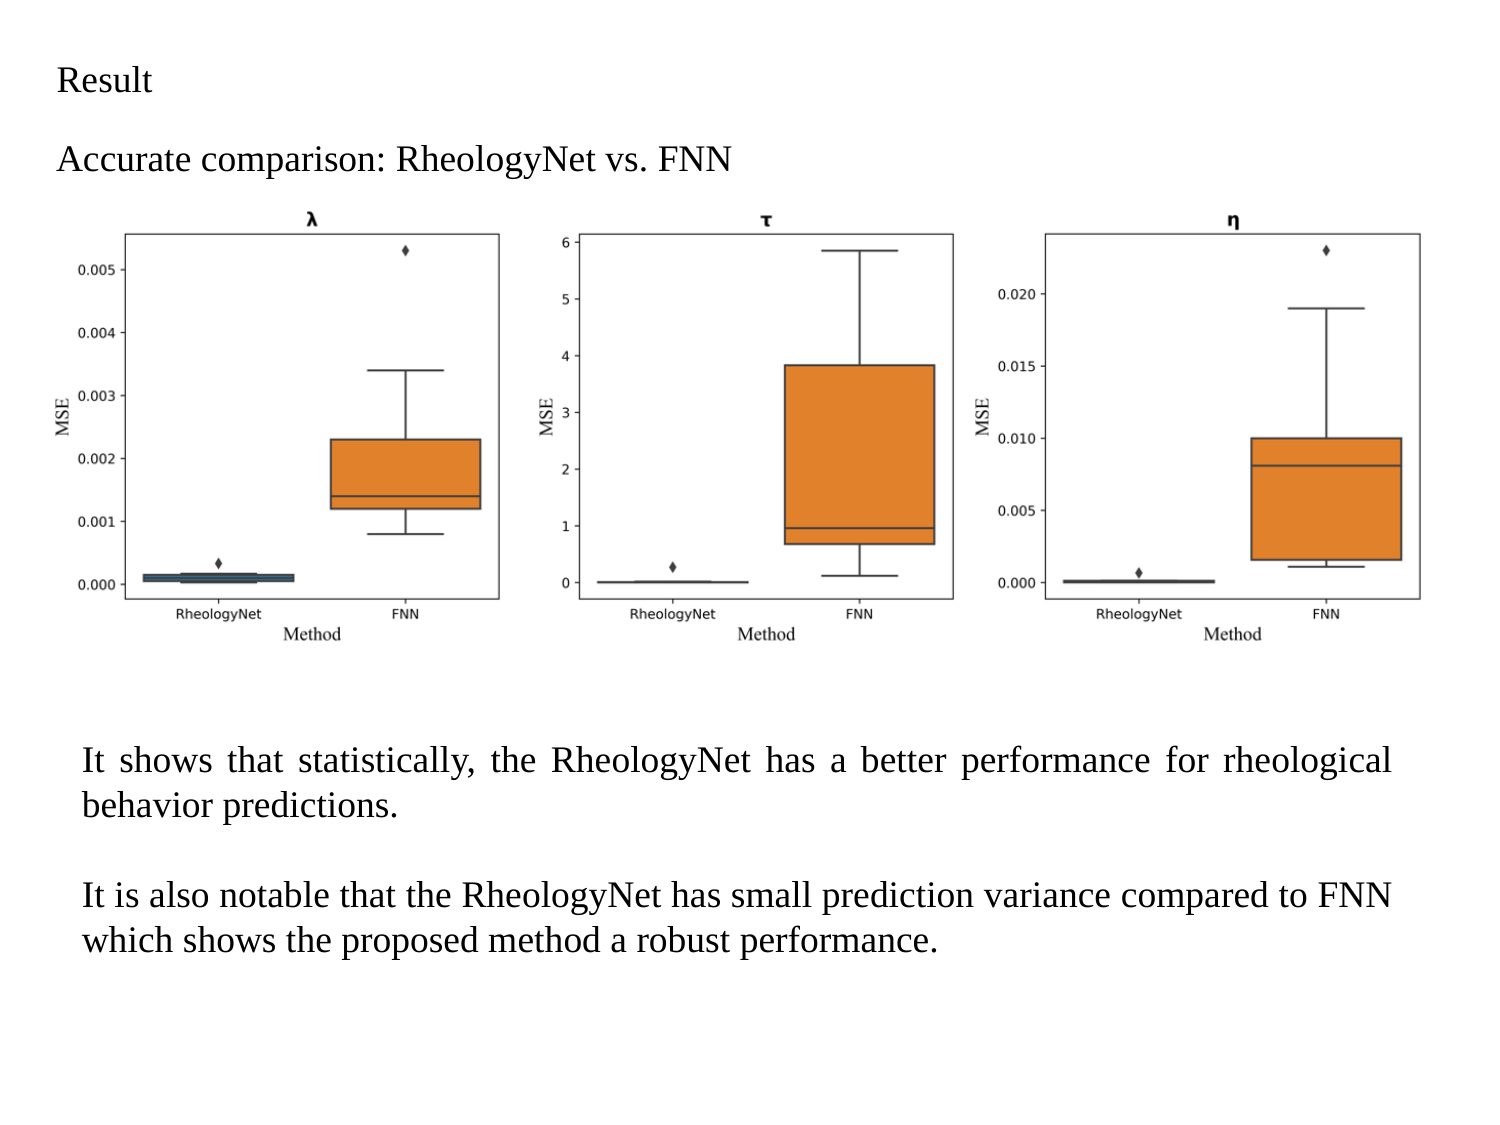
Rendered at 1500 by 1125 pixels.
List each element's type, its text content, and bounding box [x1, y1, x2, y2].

text_box Result [41, 47, 168, 107]
picture [45, 202, 509, 654]
text_box Accurate comparison: RheologyNet vs. FNN [41, 126, 1436, 187]
text_box It shows that statistically, the RheologyNet has a better performance for rheological behavior predictions. It is also notable that the RheologyNet has small prediction variance compared to FNN which shows the proposed method a robust performance. [67, 727, 1410, 968]
picture [528, 202, 963, 654]
picture [965, 202, 1430, 654]
